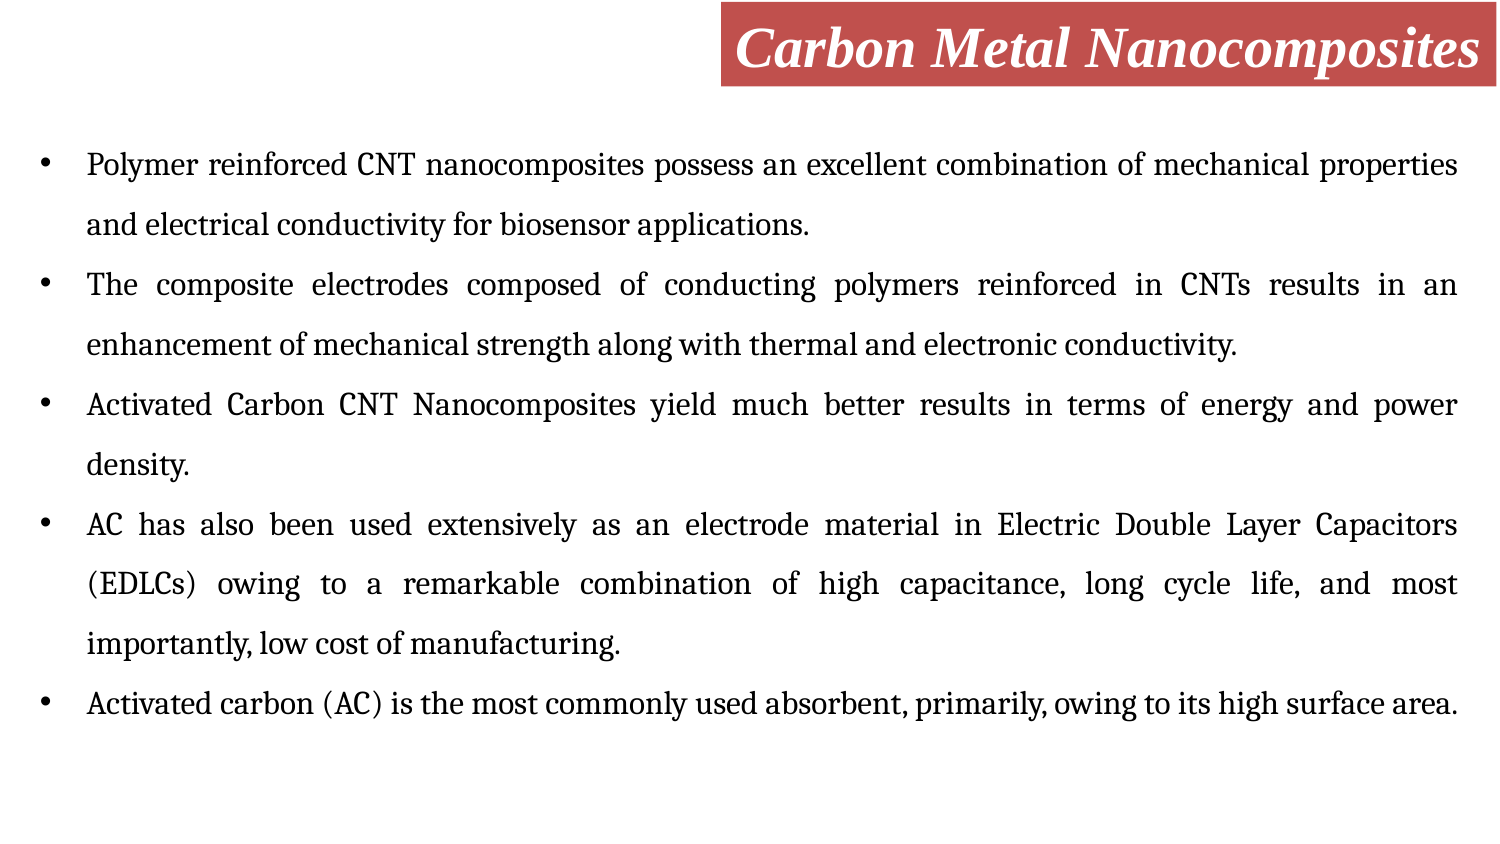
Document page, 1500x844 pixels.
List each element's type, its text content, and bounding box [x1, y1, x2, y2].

text_box Carbon Metal Nanocomposites [721, 1, 1497, 87]
text_box Polymer reinforced CNT nanocomposites possess an excellent combination of mechanical properties and electrical conductivity for biosensor applications. The composite electrodes composed of conducting polymers reinforced in CNTs results in an enhancement of mechanical strength along with thermal and electronic conductivity. Activated Carbon CNT Nanocomposites yield much better results in terms of energy and power density. AC has also been used extensively as an electrode material in Electric Double Layer Capacitors (EDLCs) owing to a remarkable combination of high capacitance, long cycle life, and most importantly, low cost of manufacturing. Activated carbon (AC) is the most commonly used absorbent, primarily, owing to its high surface area. [24, 115, 1475, 729]
